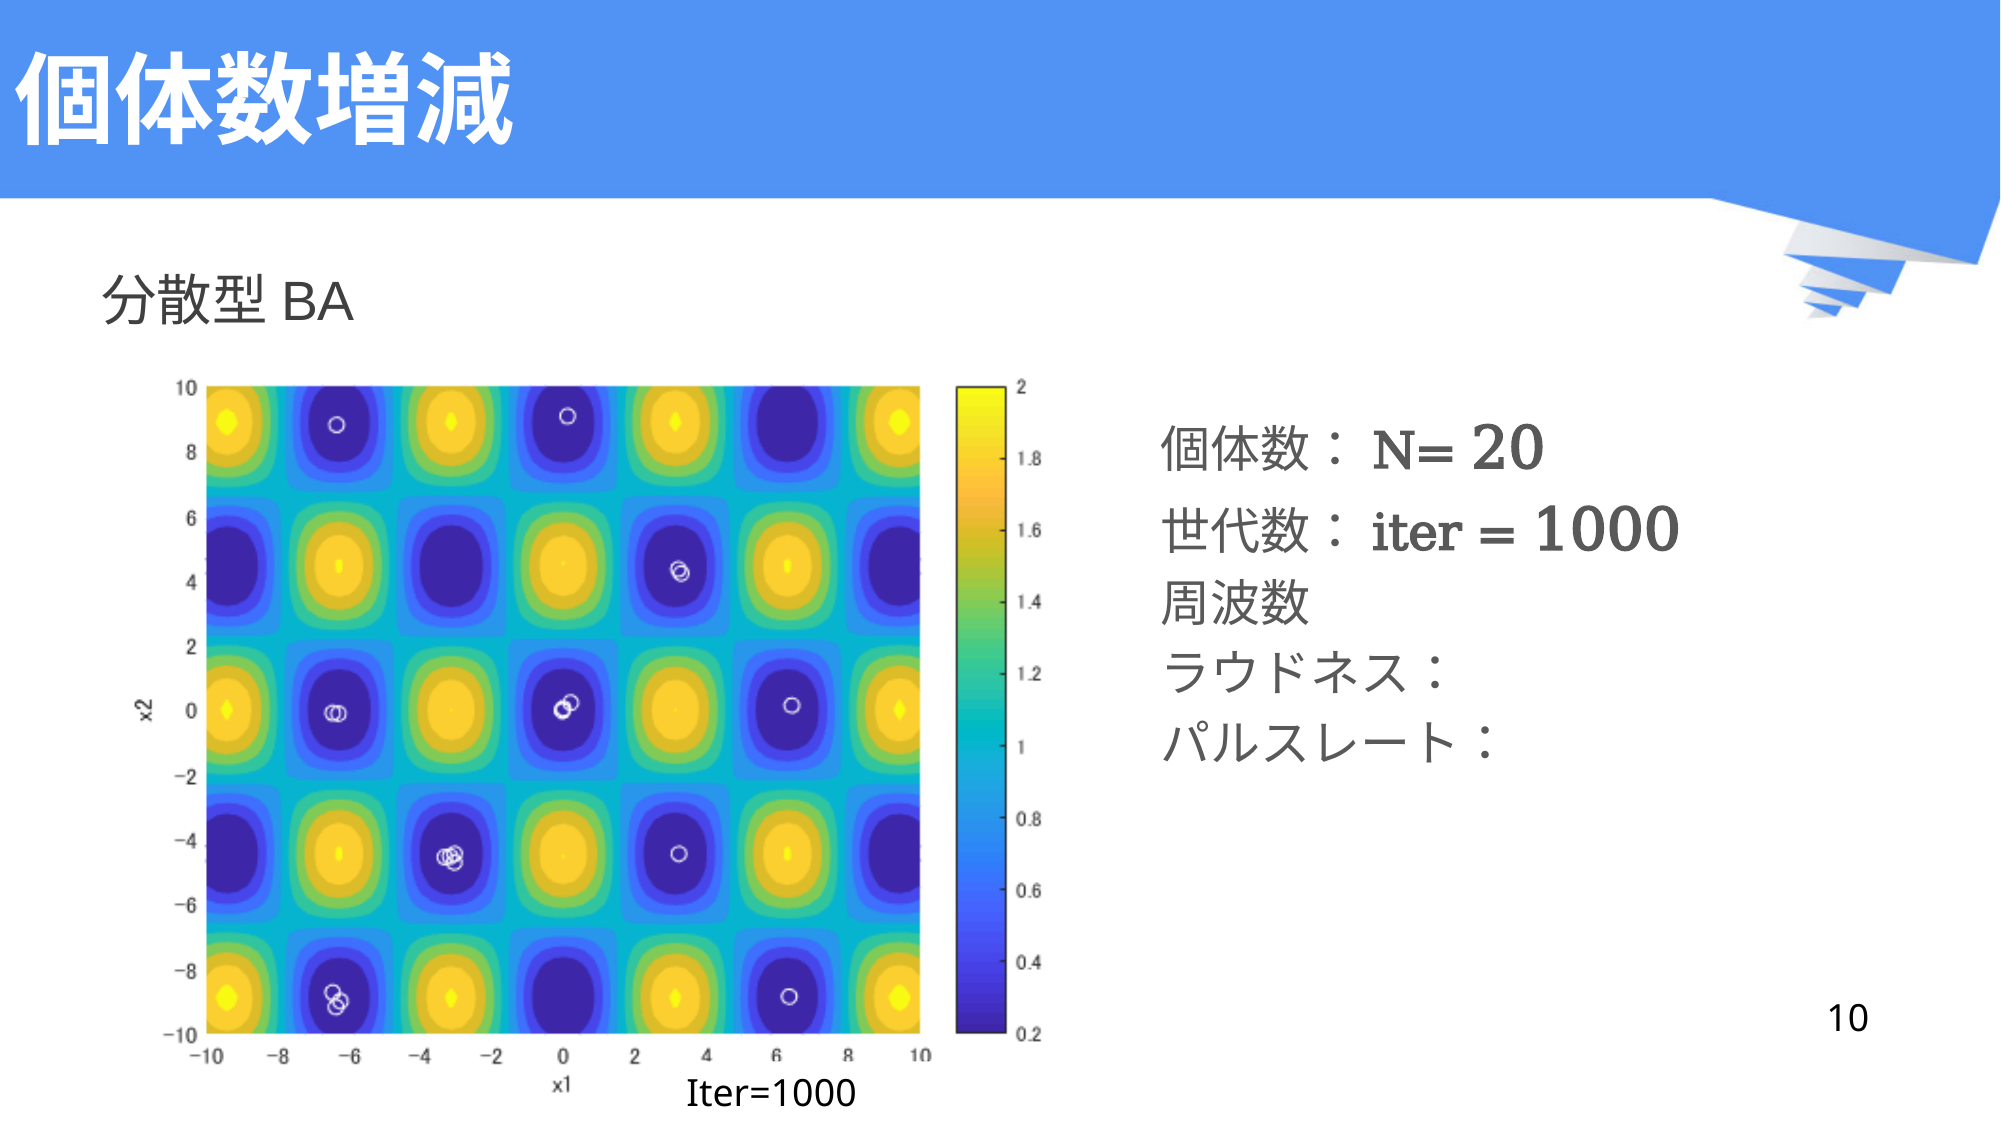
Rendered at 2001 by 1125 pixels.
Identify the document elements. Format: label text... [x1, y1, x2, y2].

text_box 10 [1811, 986, 1903, 1047]
list 分散型BA [86, 247, 1945, 349]
picture [0, 0, 2001, 1125]
title 個体数増減 [0, 0, 2000, 194]
